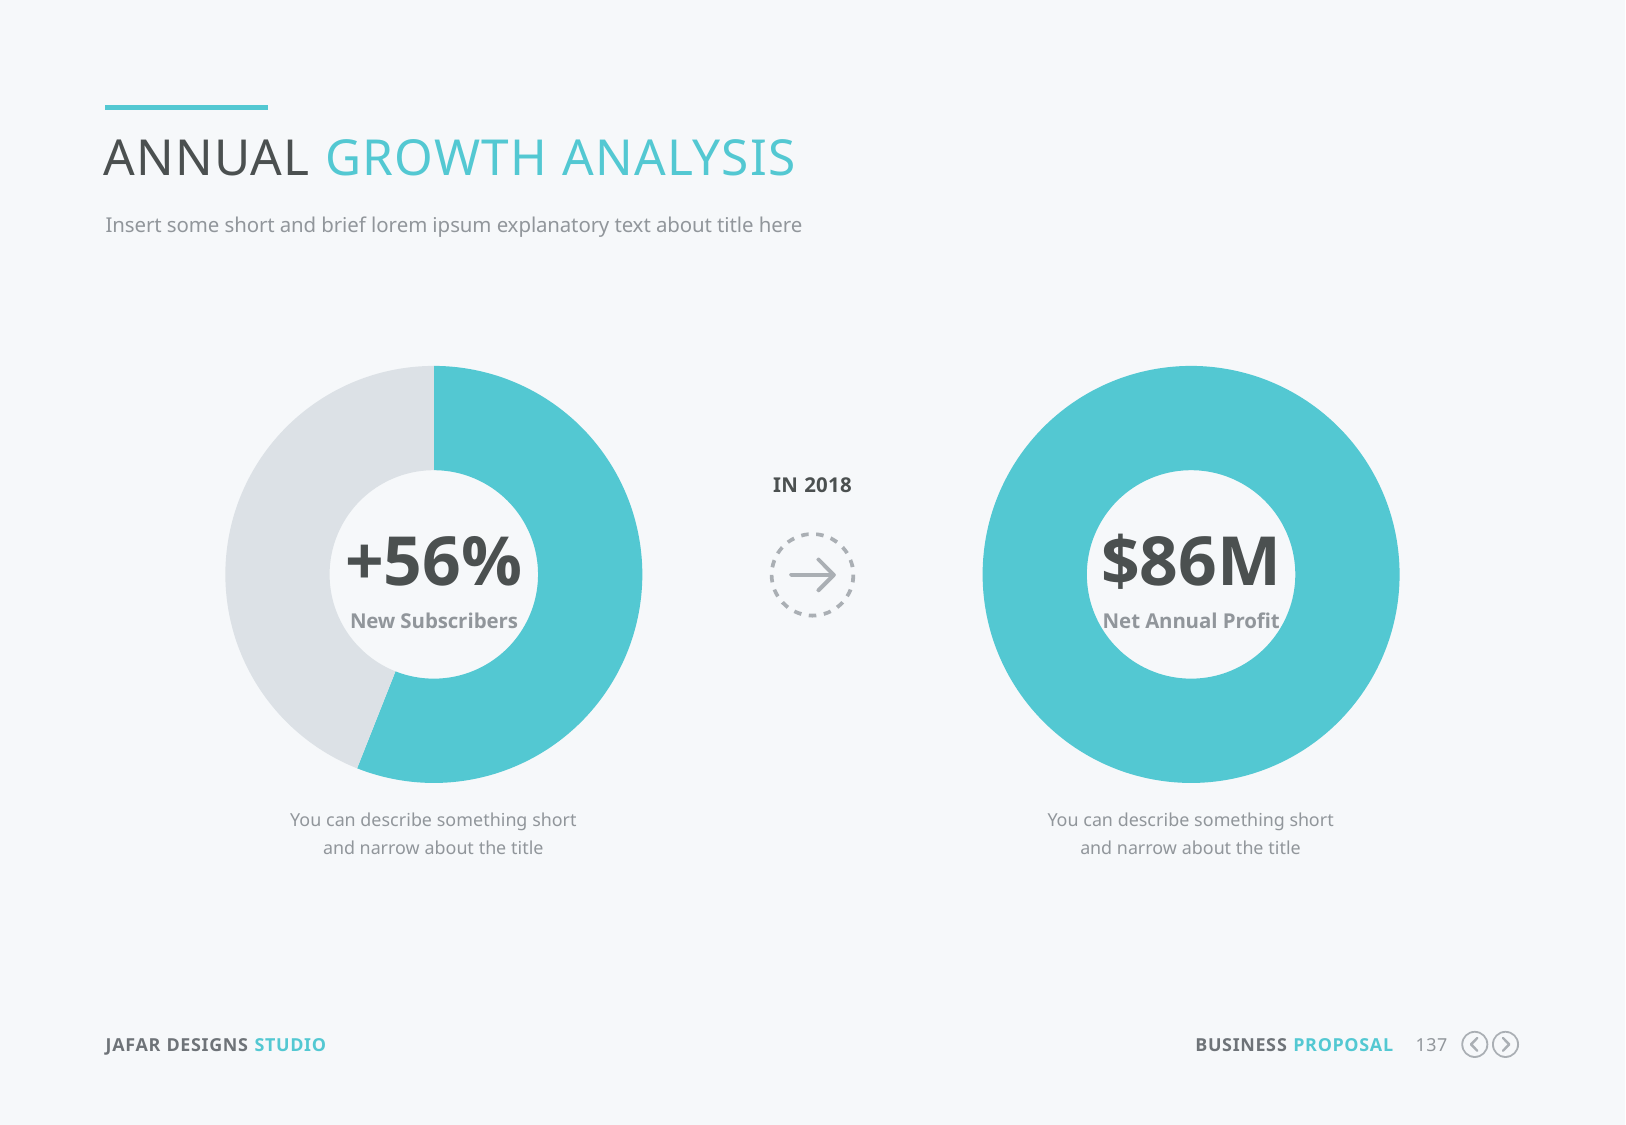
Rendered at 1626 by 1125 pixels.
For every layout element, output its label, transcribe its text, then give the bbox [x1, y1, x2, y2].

text_box [841, 545, 849, 555]
text_box [786, 536, 796, 544]
list Insert some short and brief lorem ipsum explanatory text about title here [105, 209, 1519, 241]
chart [973, 351, 1409, 798]
text_box [848, 559, 855, 568]
text_box [793, 609, 803, 616]
list Annual Growth Analysis [103, 125, 1518, 188]
text_box [776, 546, 784, 555]
text_box [770, 559, 777, 568]
text_box [772, 588, 780, 598]
text_box [816, 532, 825, 538]
text_box [835, 601, 845, 609]
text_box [1078, 517, 1304, 633]
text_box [320, 517, 547, 633]
chart [216, 351, 651, 798]
text_box [845, 588, 853, 598]
text_box [800, 532, 809, 538]
text_box [823, 609, 832, 616]
text_box [780, 601, 790, 609]
text_box [789, 557, 836, 593]
text_box [850, 574, 856, 583]
text_box You can describe something short and narrow about the title [274, 802, 594, 859]
text_box [829, 536, 839, 544]
text_box [769, 574, 775, 583]
text_box In 2018 [704, 472, 921, 497]
text_box You can describe something short and narrow about the title [1031, 802, 1351, 859]
text_box [808, 613, 817, 618]
